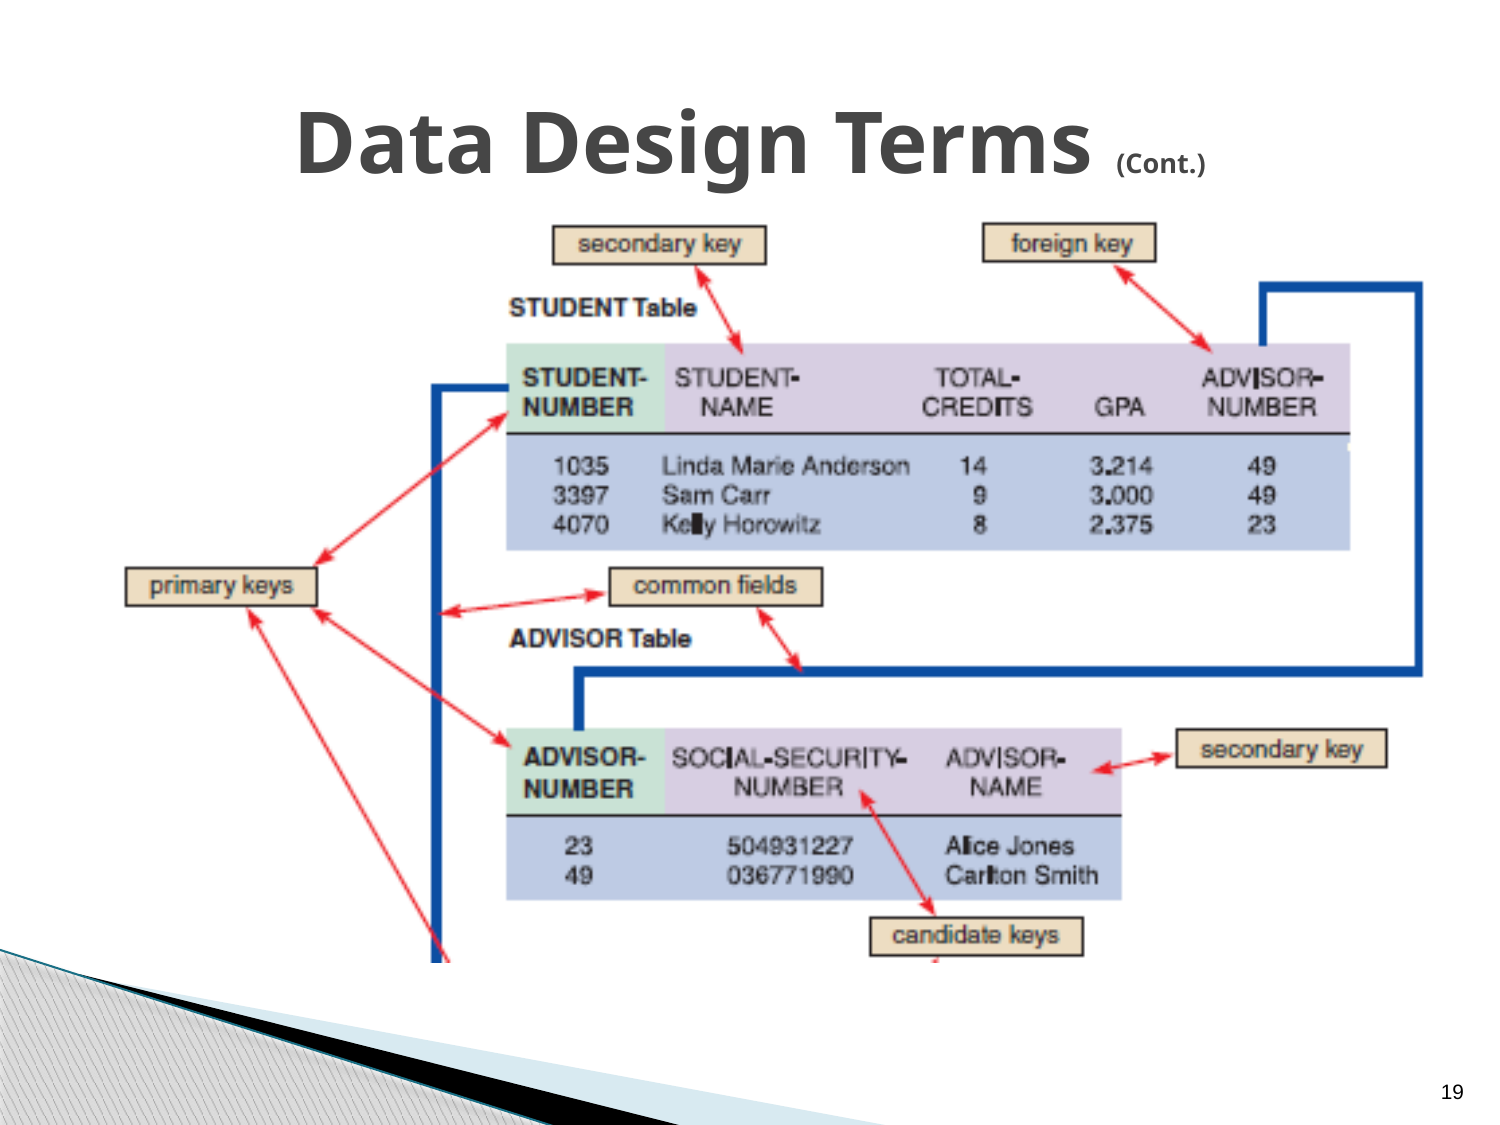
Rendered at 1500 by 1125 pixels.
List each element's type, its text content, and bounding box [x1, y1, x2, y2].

picture [96, 199, 1472, 963]
title Data Design Terms (Cont.) [75, 45, 1425, 233]
slide_number 19 [1418, 1051, 1479, 1112]
